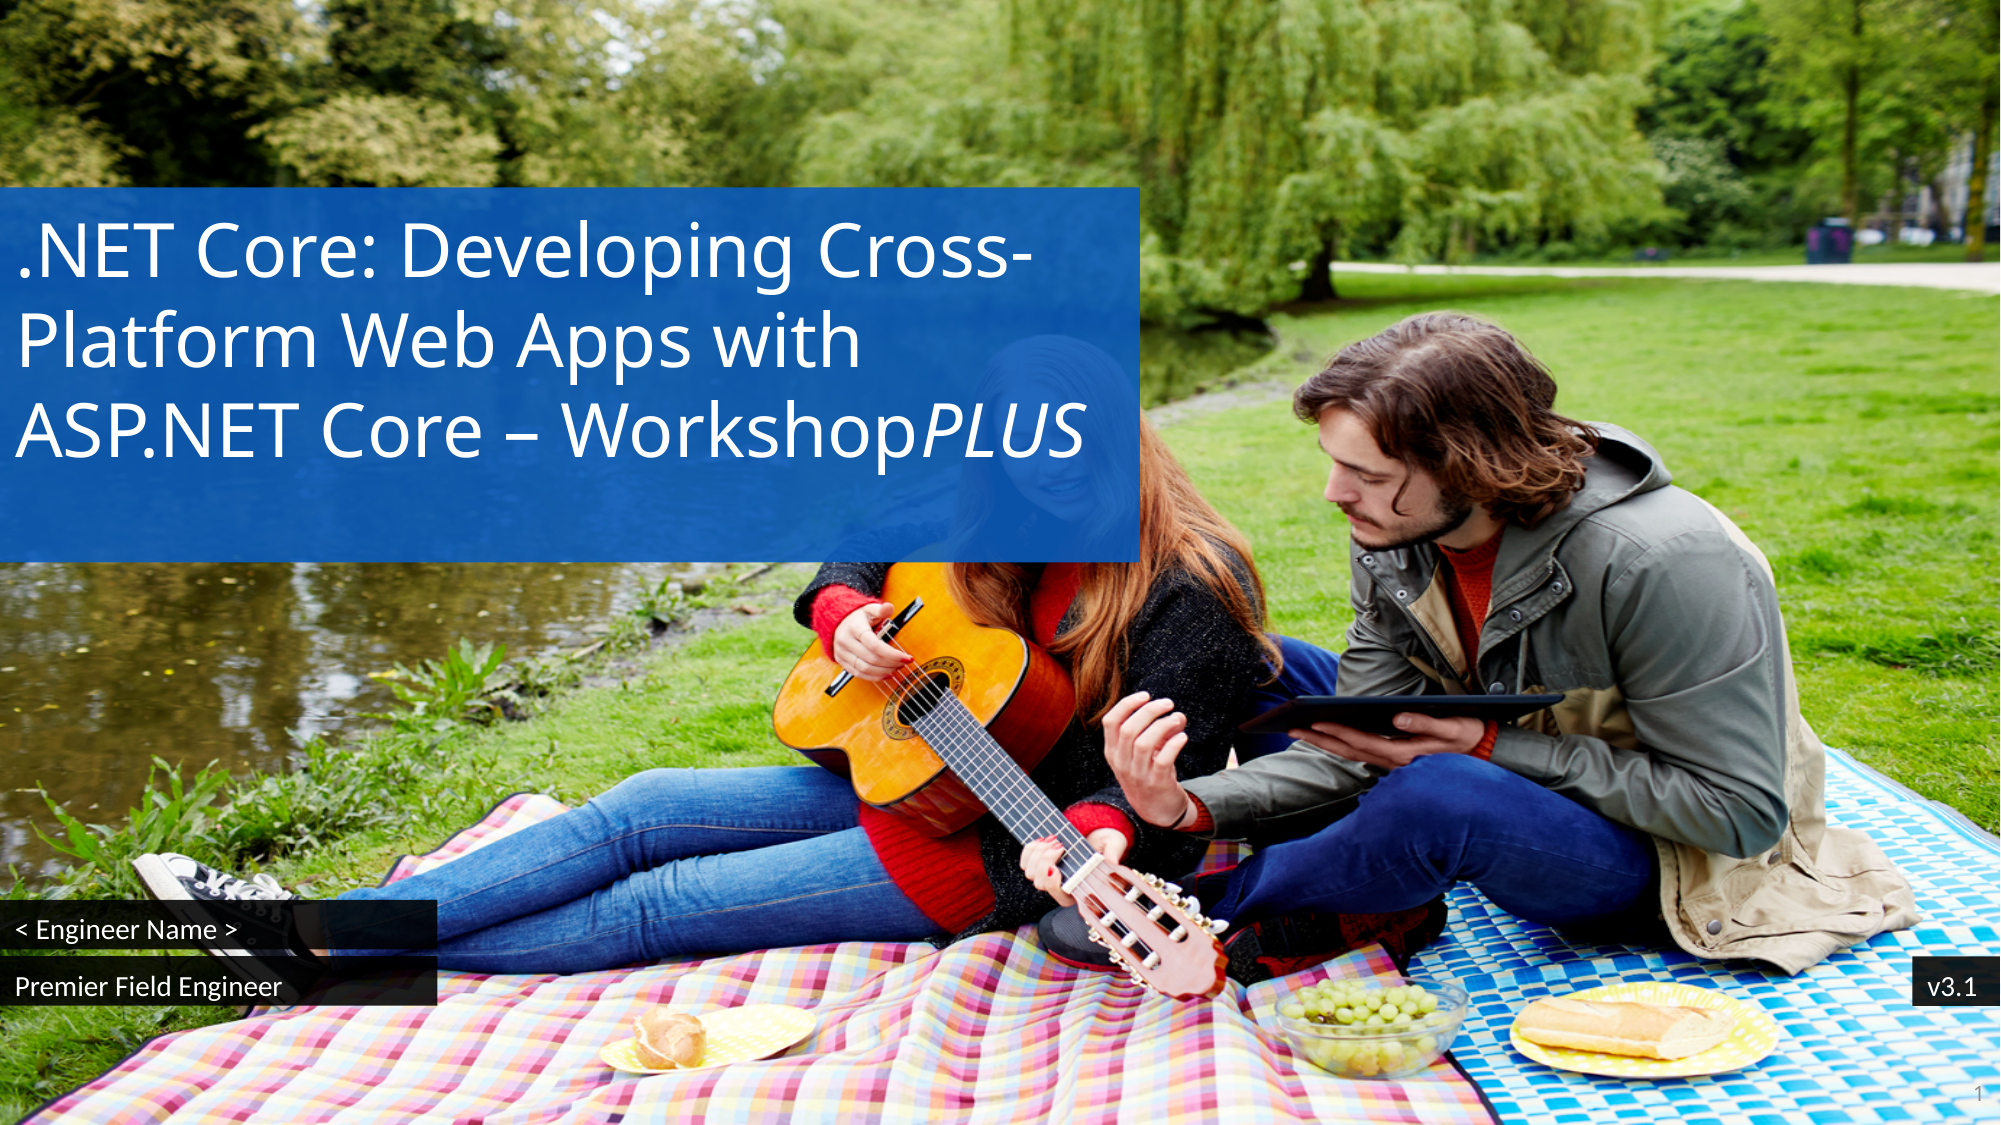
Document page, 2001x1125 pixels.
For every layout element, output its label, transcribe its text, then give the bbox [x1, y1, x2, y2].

text_box Premier Field Engineer [0, 956, 438, 1006]
list .NET Core: Developing Cross-Platform Web Apps with ASP.NET Core – WorkshopPLUS [0, 187, 1140, 563]
slide_number 1 [1533, 1065, 2000, 1125]
text_box < Engineer Name > [0, 899, 438, 950]
text_box v3.1 [1912, 956, 2000, 1006]
picture [0, 0, 2001, 1125]
